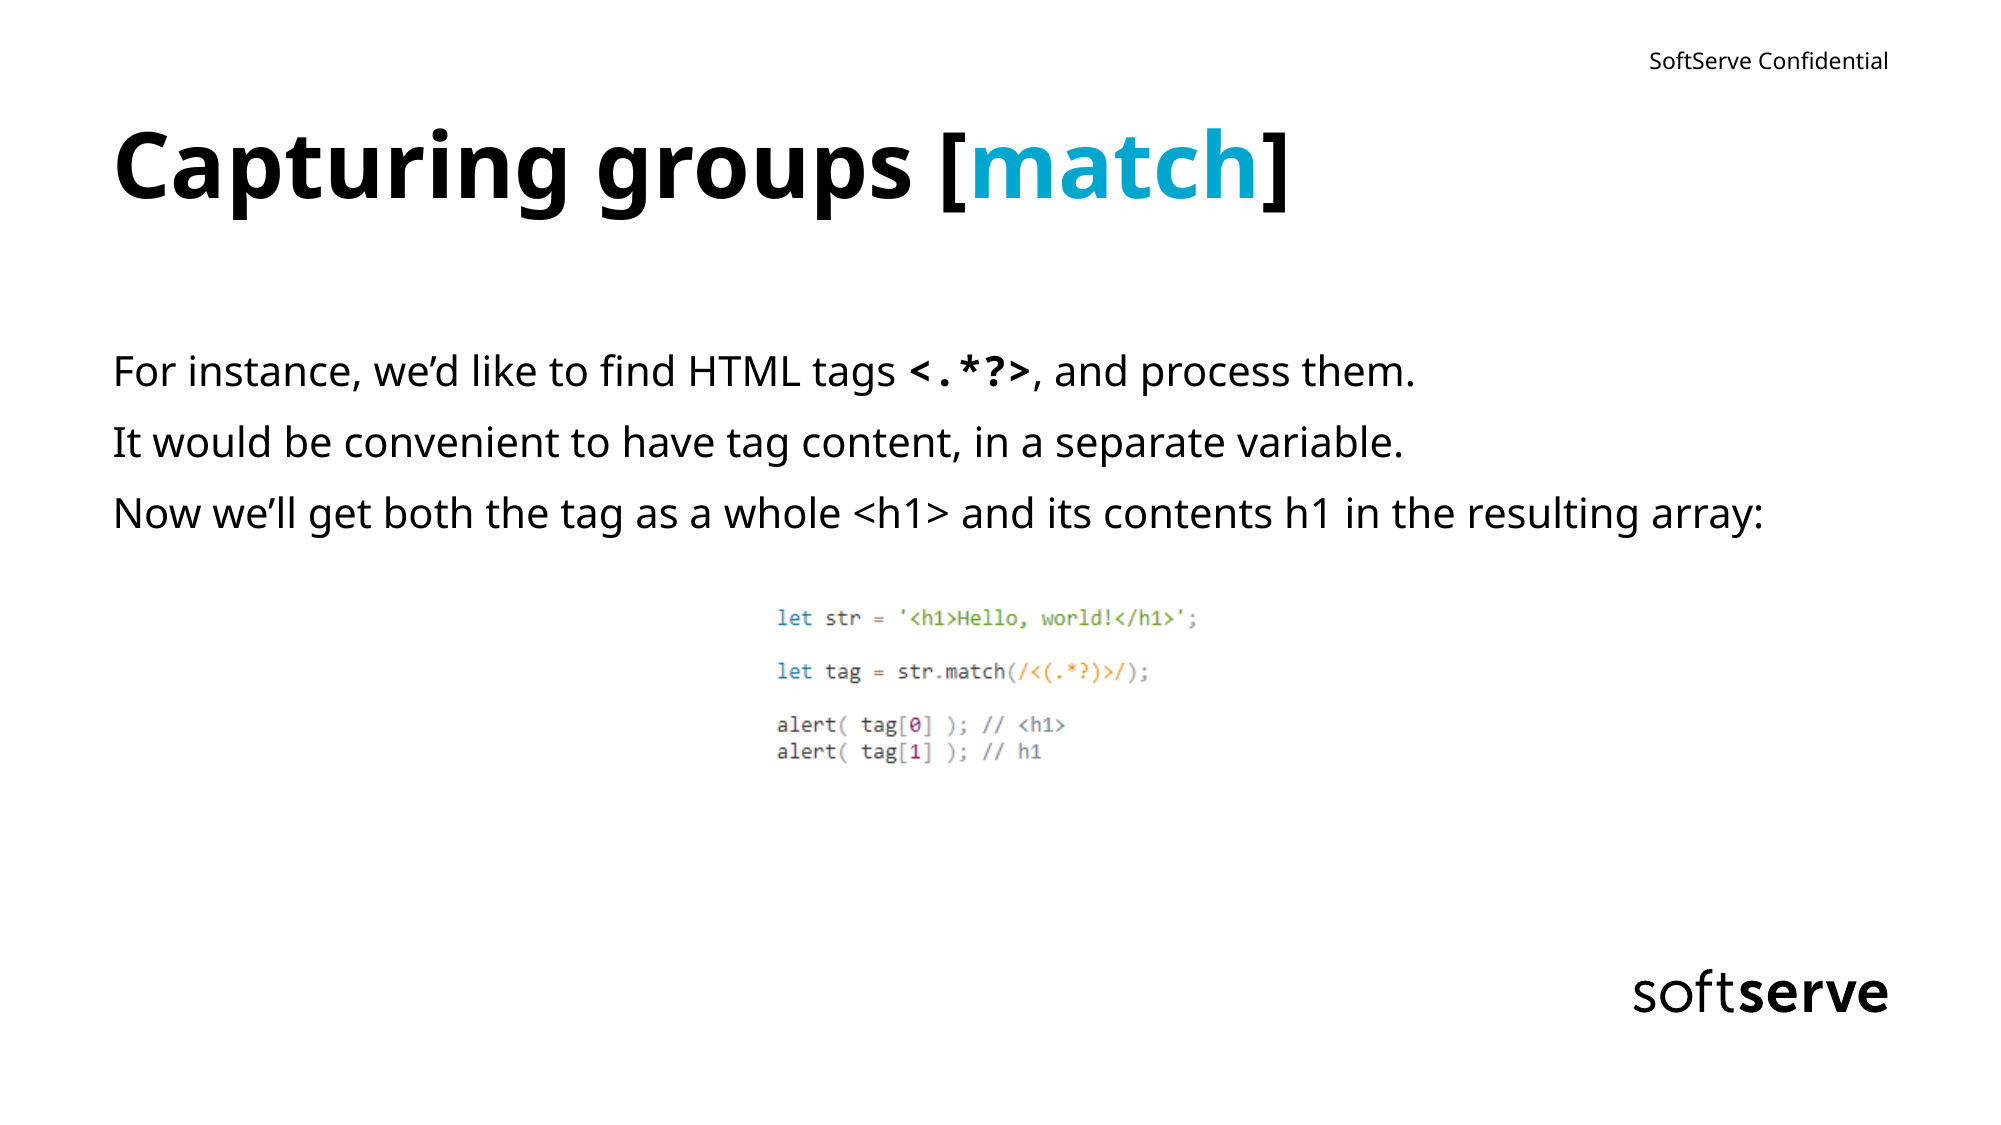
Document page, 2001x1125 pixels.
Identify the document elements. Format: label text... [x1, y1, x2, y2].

title Capturing groups [match] [112, 112, 1888, 225]
list For instance, we’d like to find HTML tags <.*?>, and process them. It would be convenient to have tag content, in a separate variable. Now we’ll get both the tag as a whole <h1> and its contents h1 in the resulting array: [112, 337, 1888, 900]
picture [765, 583, 1235, 787]
